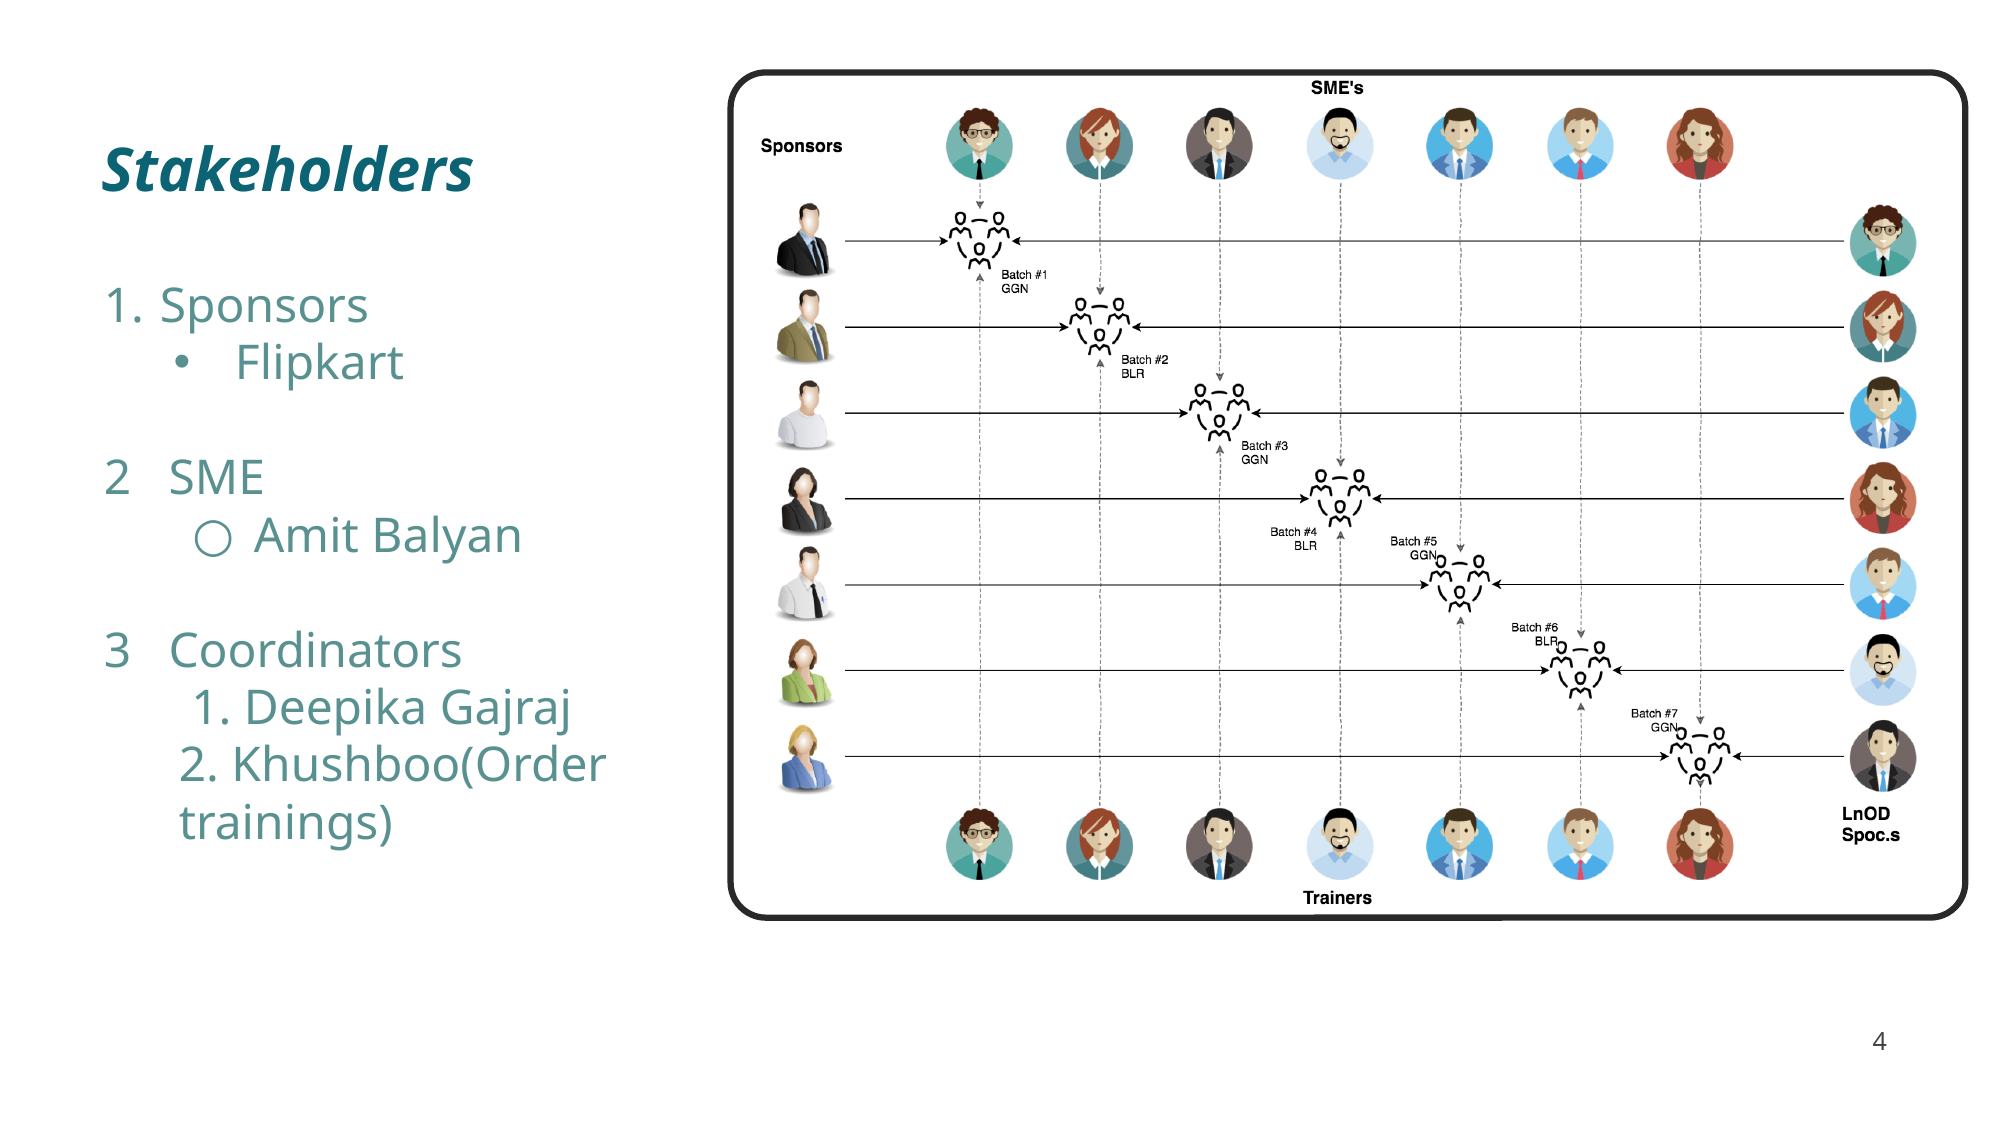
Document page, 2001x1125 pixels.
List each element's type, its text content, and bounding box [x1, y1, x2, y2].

title Stakeholders [101, 110, 659, 266]
slide_number ‹#› [1841, 1035, 1887, 1051]
text_box Sponsors Flipkart 2 SME Amit Balyan 3 Coordinators 1. Deepika Gajraj 2. Khushboo(Order trainings) [88, 266, 691, 873]
picture [730, 72, 1966, 918]
